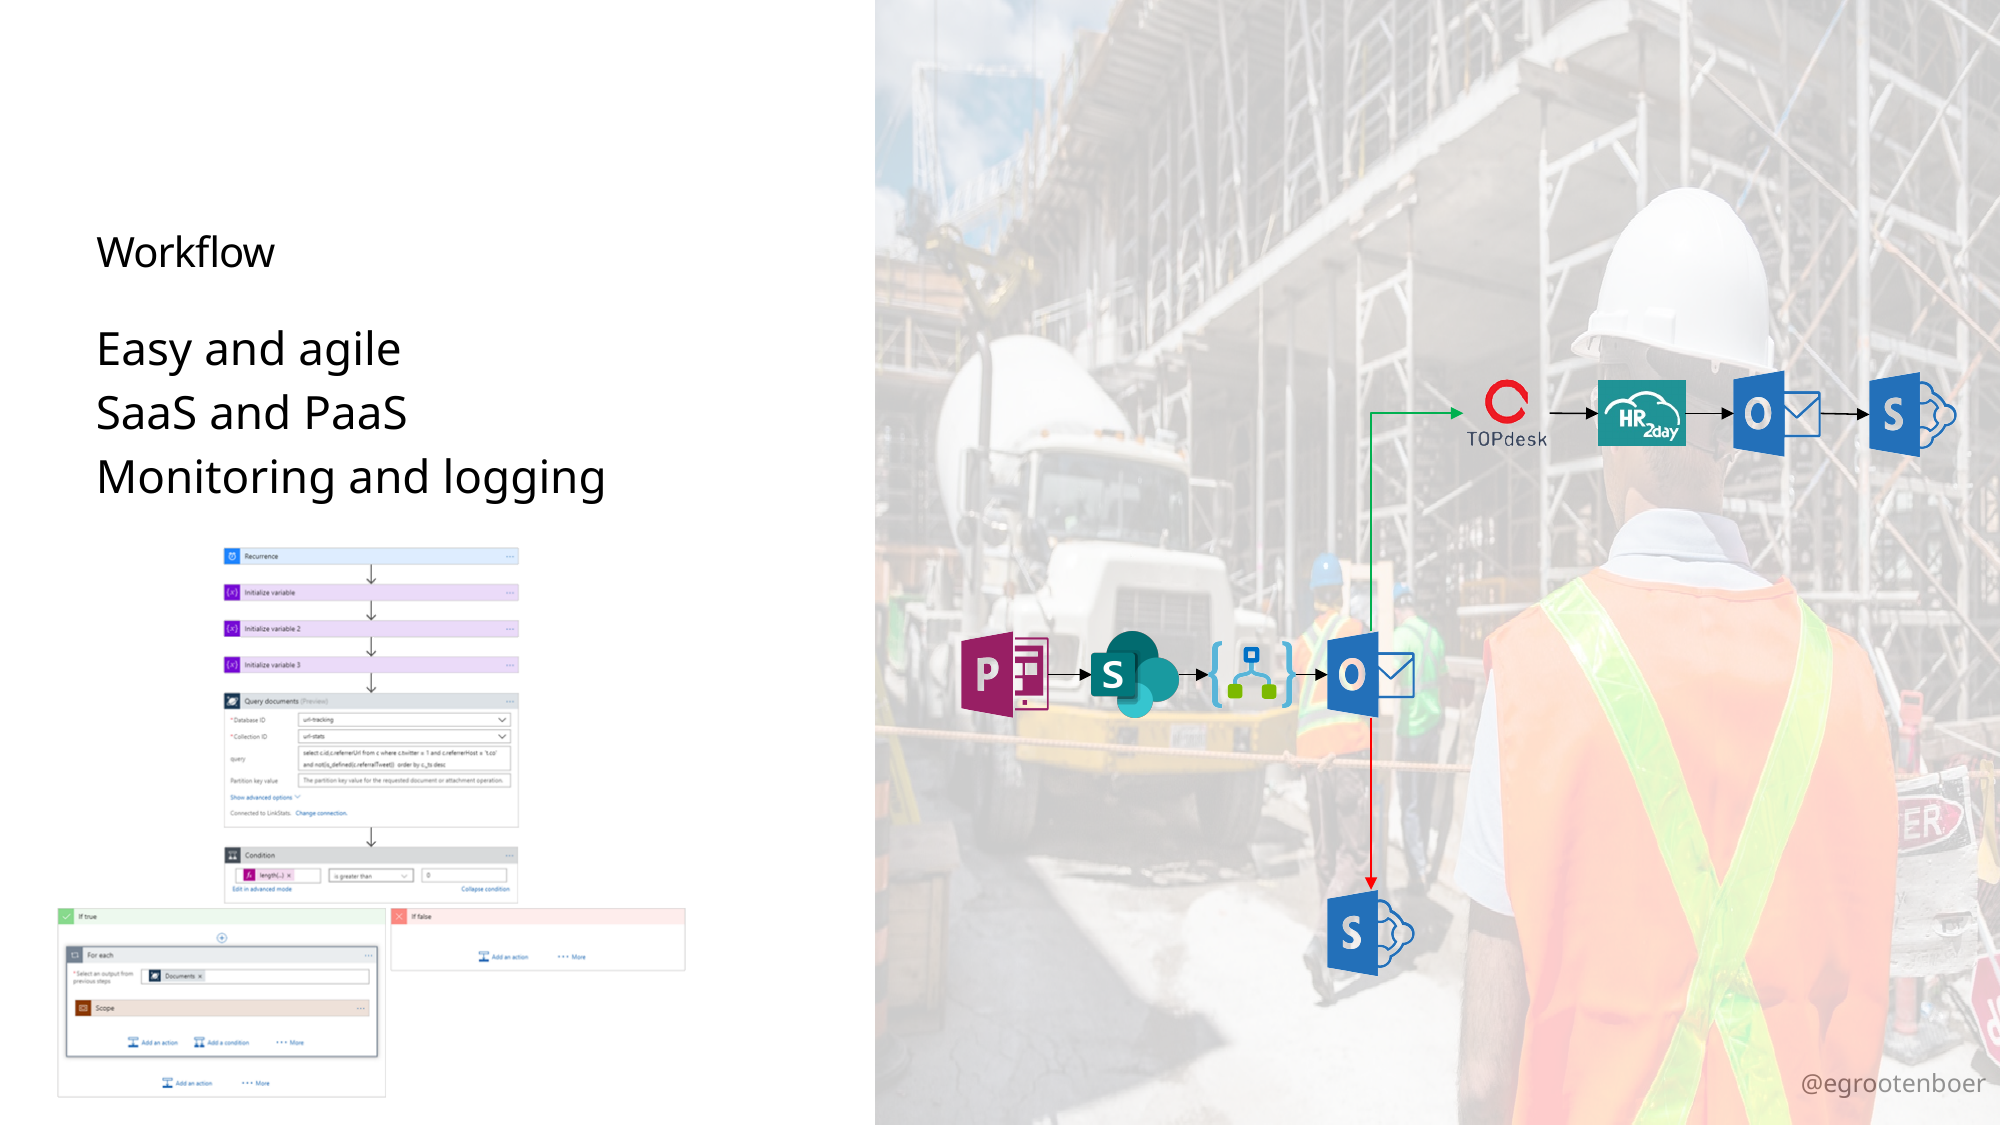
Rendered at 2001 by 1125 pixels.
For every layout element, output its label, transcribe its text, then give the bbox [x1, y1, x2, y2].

picture [50, 543, 693, 1101]
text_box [1307, 475, 1527, 569]
picture [874, 0, 2000, 1125]
title Workflow [96, 96, 779, 277]
list Easy and agile SaaS and PaaS Monitoring and logging [95, 319, 779, 1029]
